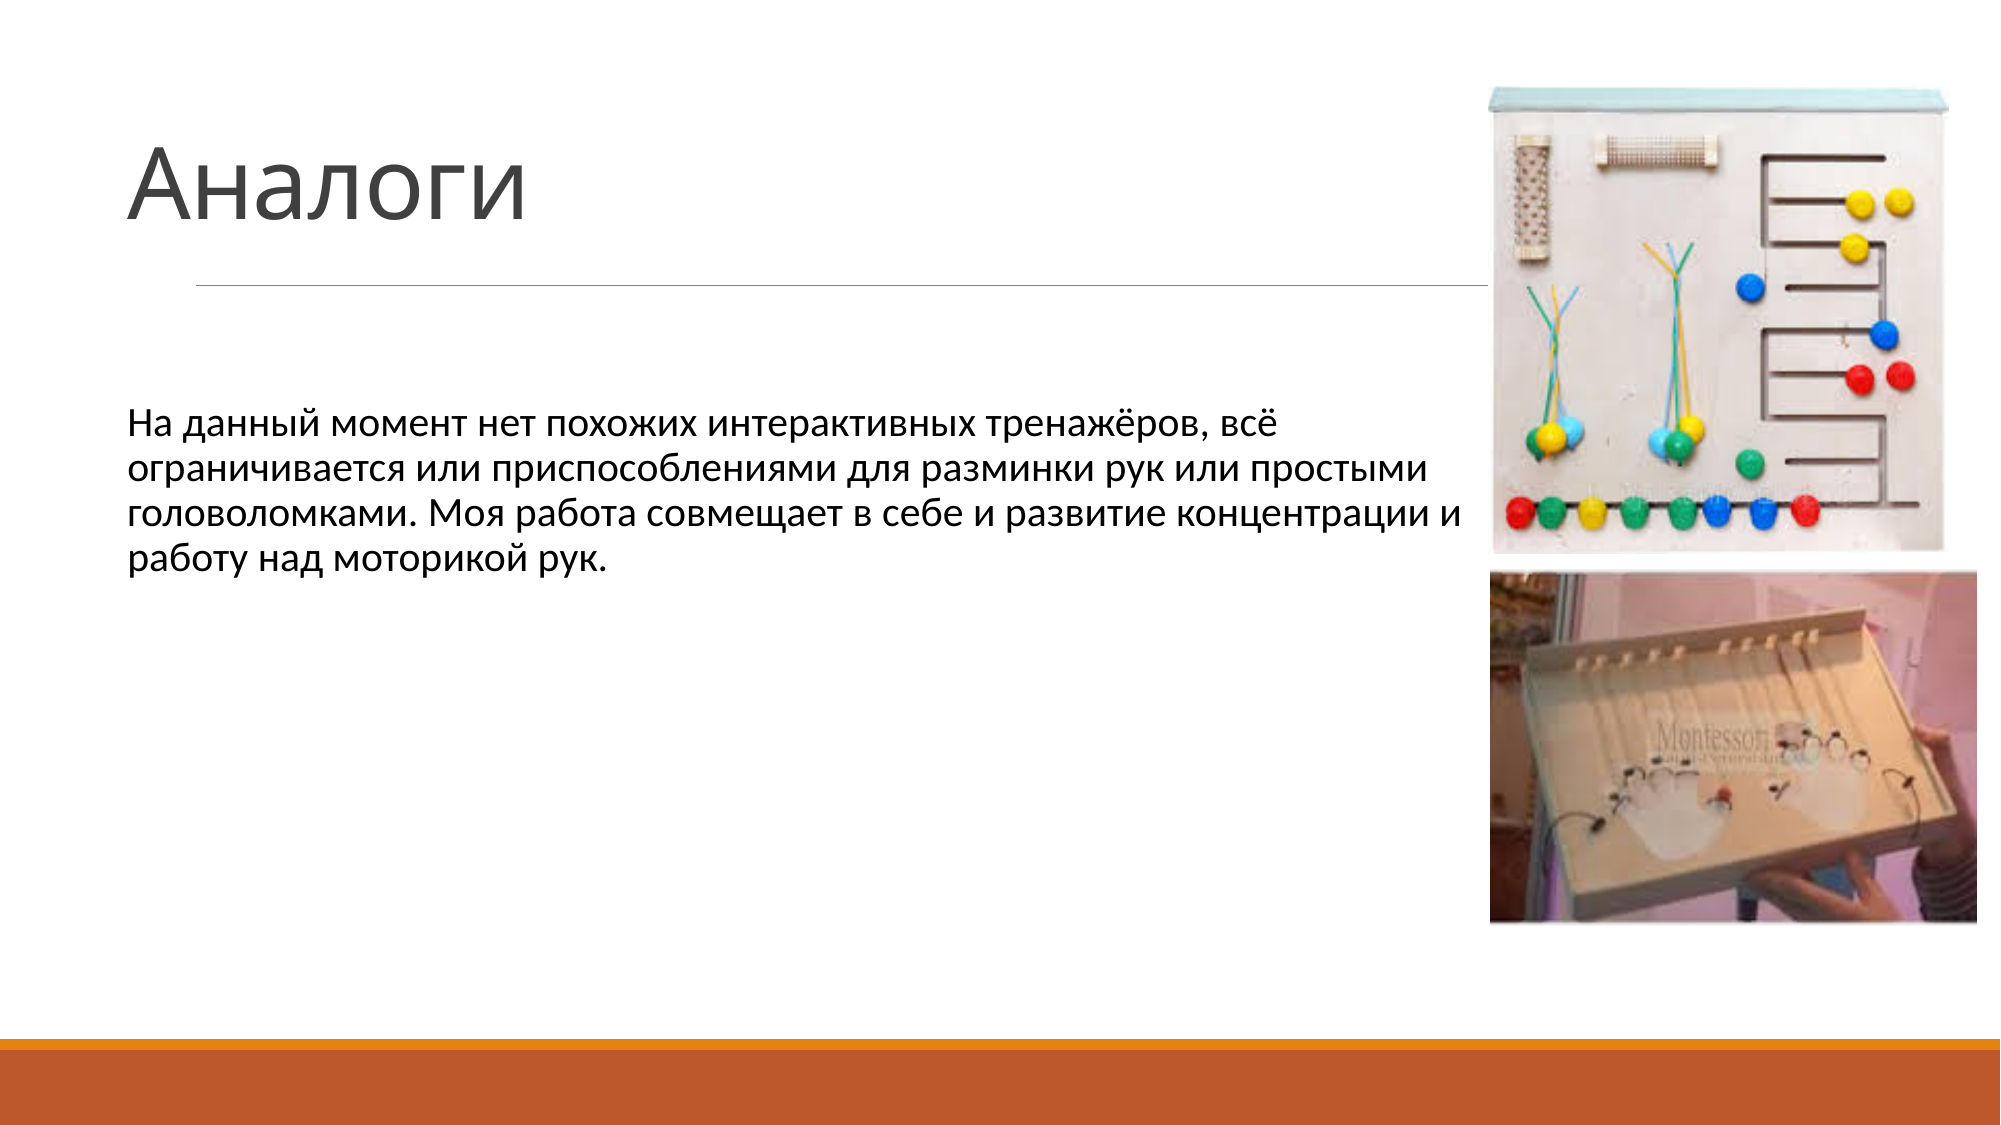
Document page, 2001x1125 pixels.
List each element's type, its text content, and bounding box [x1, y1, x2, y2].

picture [1487, 86, 1978, 987]
list На данный момент нет похожих интерактивных тренажёров, всё ограничивается или приспособлениями для разминки рук или простыми головоломками. Моя работа совмещает в себе и развитие концентрации и работу над моторикой рук. [112, 393, 1486, 987]
title Аналоги [112, 0, 1513, 248]
